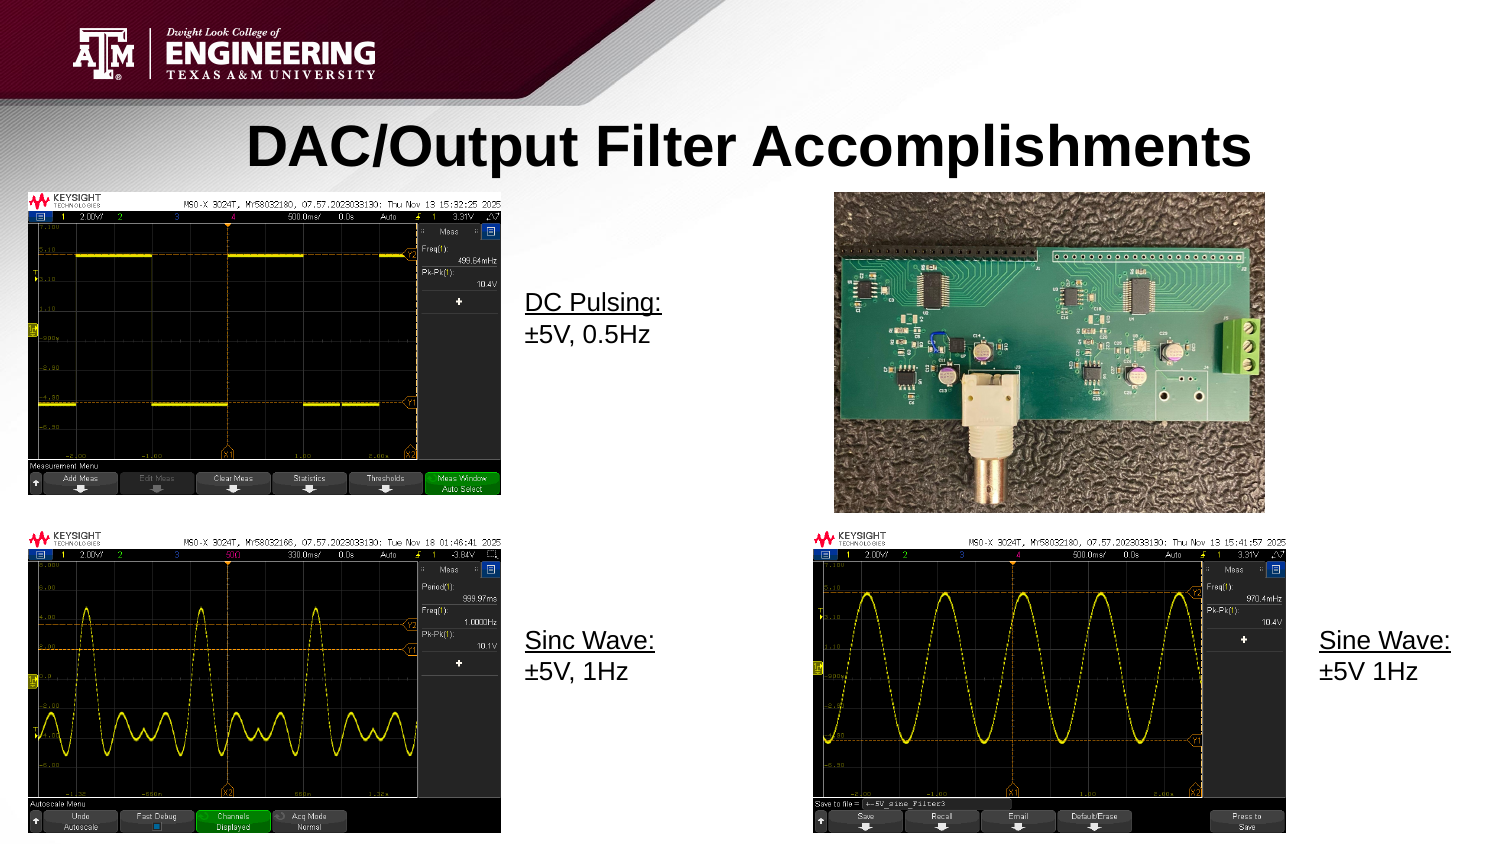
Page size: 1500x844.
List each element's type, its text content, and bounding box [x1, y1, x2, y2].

text_box Sine Wave: ±5V 1Hz [1304, 608, 1500, 755]
text_box Sinc Wave: ±5V, 1Hz [509, 608, 757, 755]
picture [0, 0, 1500, 844]
text_box DC Pulsing: ±5V, 0.5Hz [509, 270, 757, 417]
title DAC/Output Filter Accomplishments [75, 93, 1425, 193]
